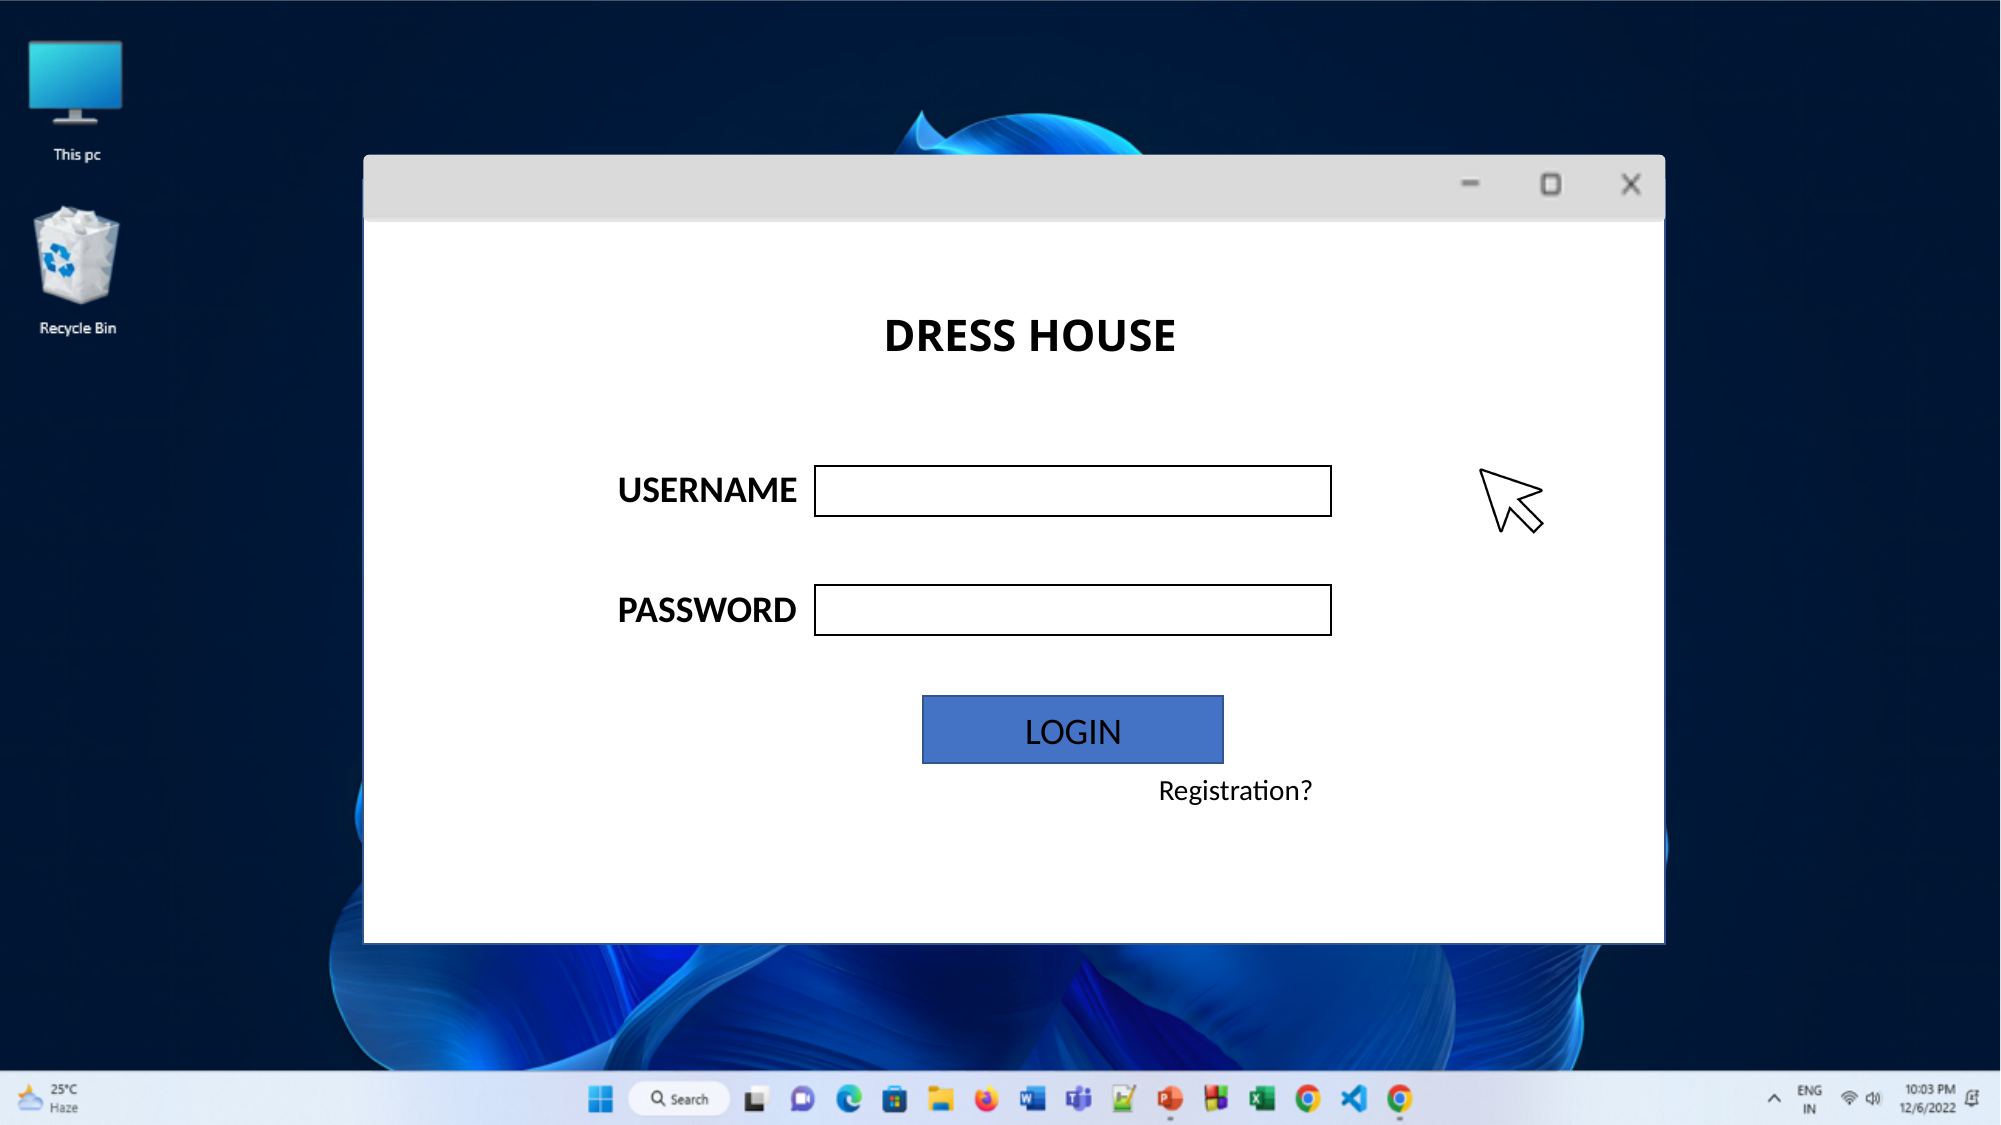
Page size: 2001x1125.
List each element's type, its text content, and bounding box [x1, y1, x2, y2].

text_box [922, 695, 1224, 764]
text_box LOGIN [1010, 699, 1194, 760]
text_box [872, 465, 1332, 517]
text_box PASSWORD [603, 577, 872, 638]
text_box Registration? [1144, 763, 1445, 814]
picture [0, 0, 2001, 1125]
text_box [362, 179, 1666, 945]
text_box USERNAME [603, 457, 872, 518]
text_box [872, 584, 1332, 636]
text_box DRESS HOUSE [603, 300, 1458, 368]
